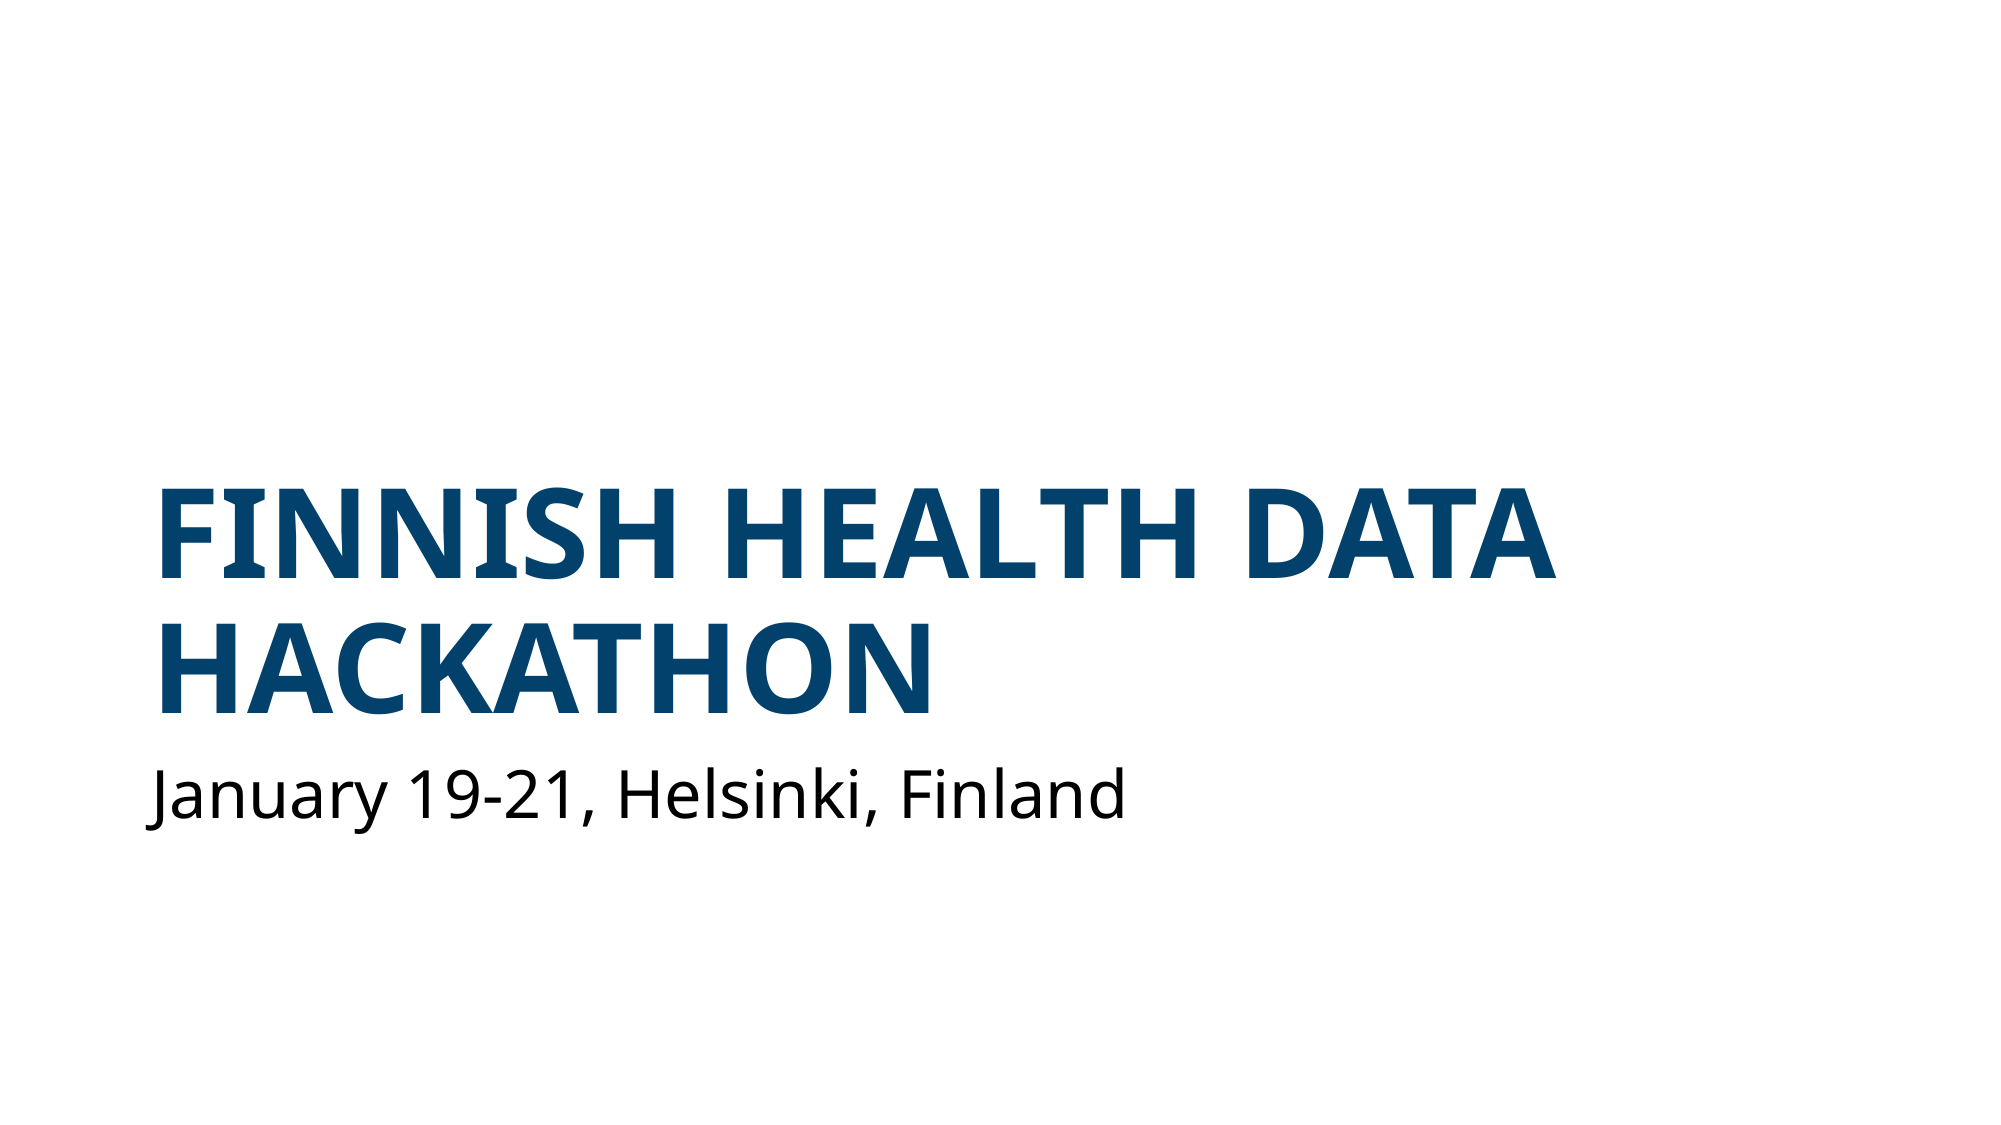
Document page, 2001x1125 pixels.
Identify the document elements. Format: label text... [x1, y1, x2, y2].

title FINNISH HEALTH DATA HACKATHON [136, 280, 1862, 749]
list January 19-21, Helsinki, Finland [136, 752, 1862, 999]
